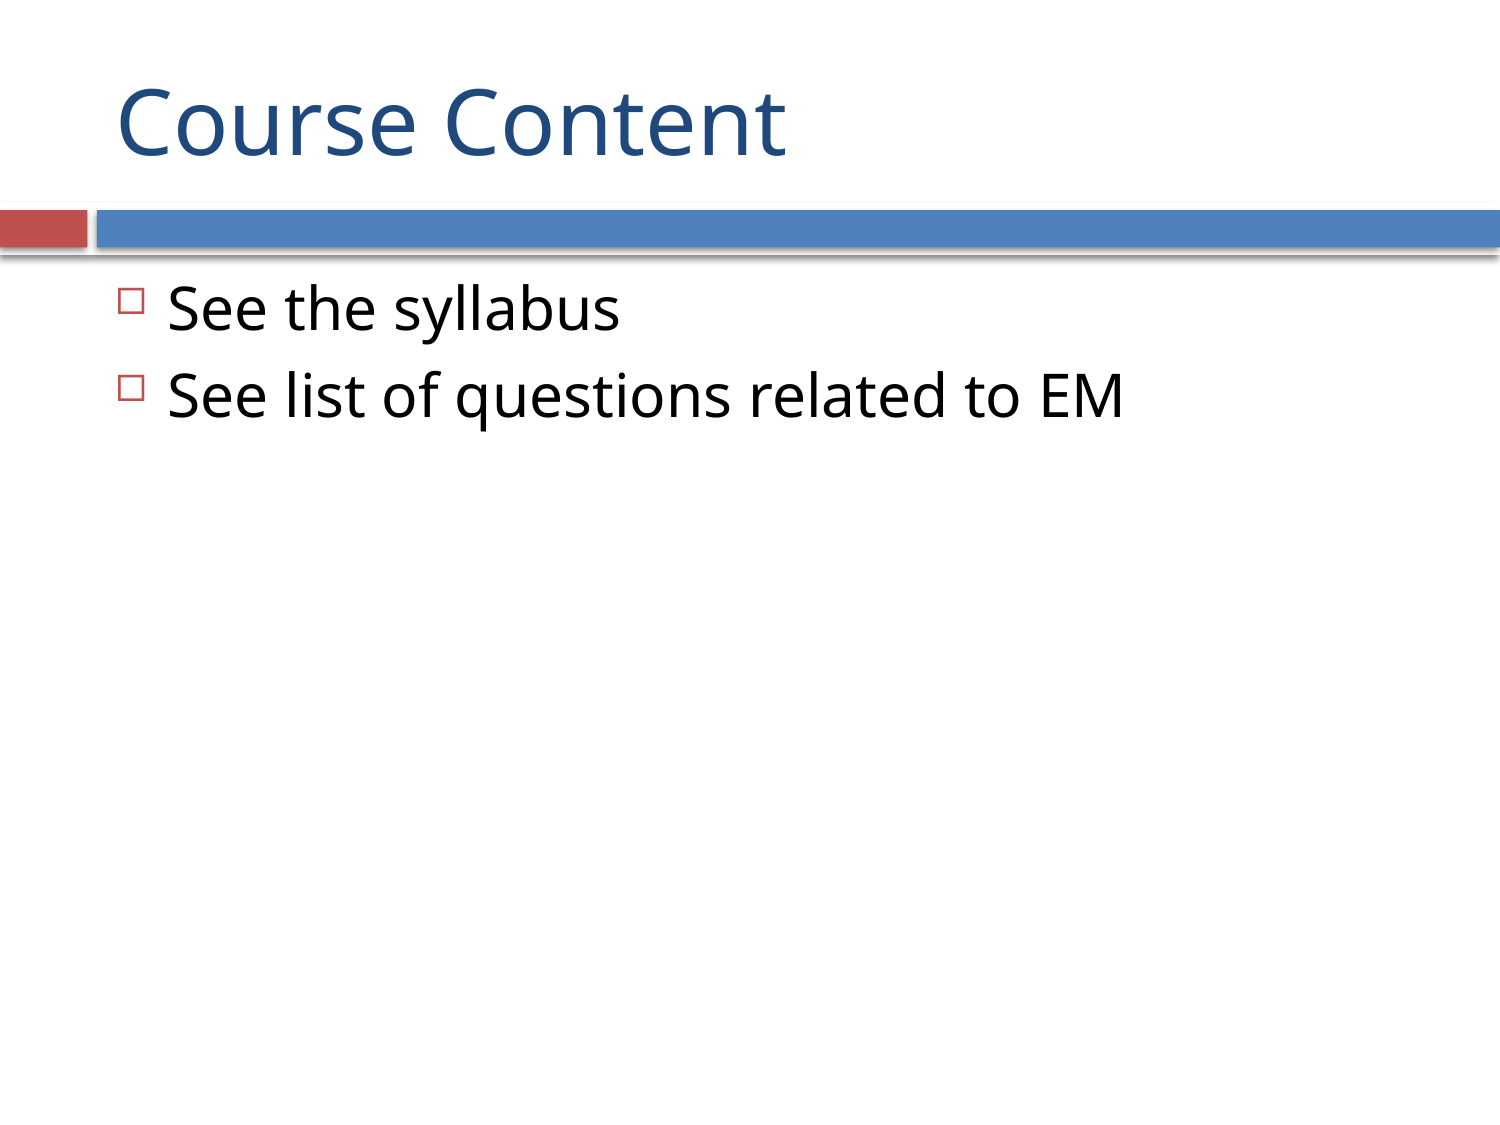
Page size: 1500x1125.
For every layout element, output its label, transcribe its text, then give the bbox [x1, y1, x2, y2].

title Course Content [100, 37, 1438, 200]
list See the syllabus See list of questions related to EM [100, 262, 1438, 1000]
